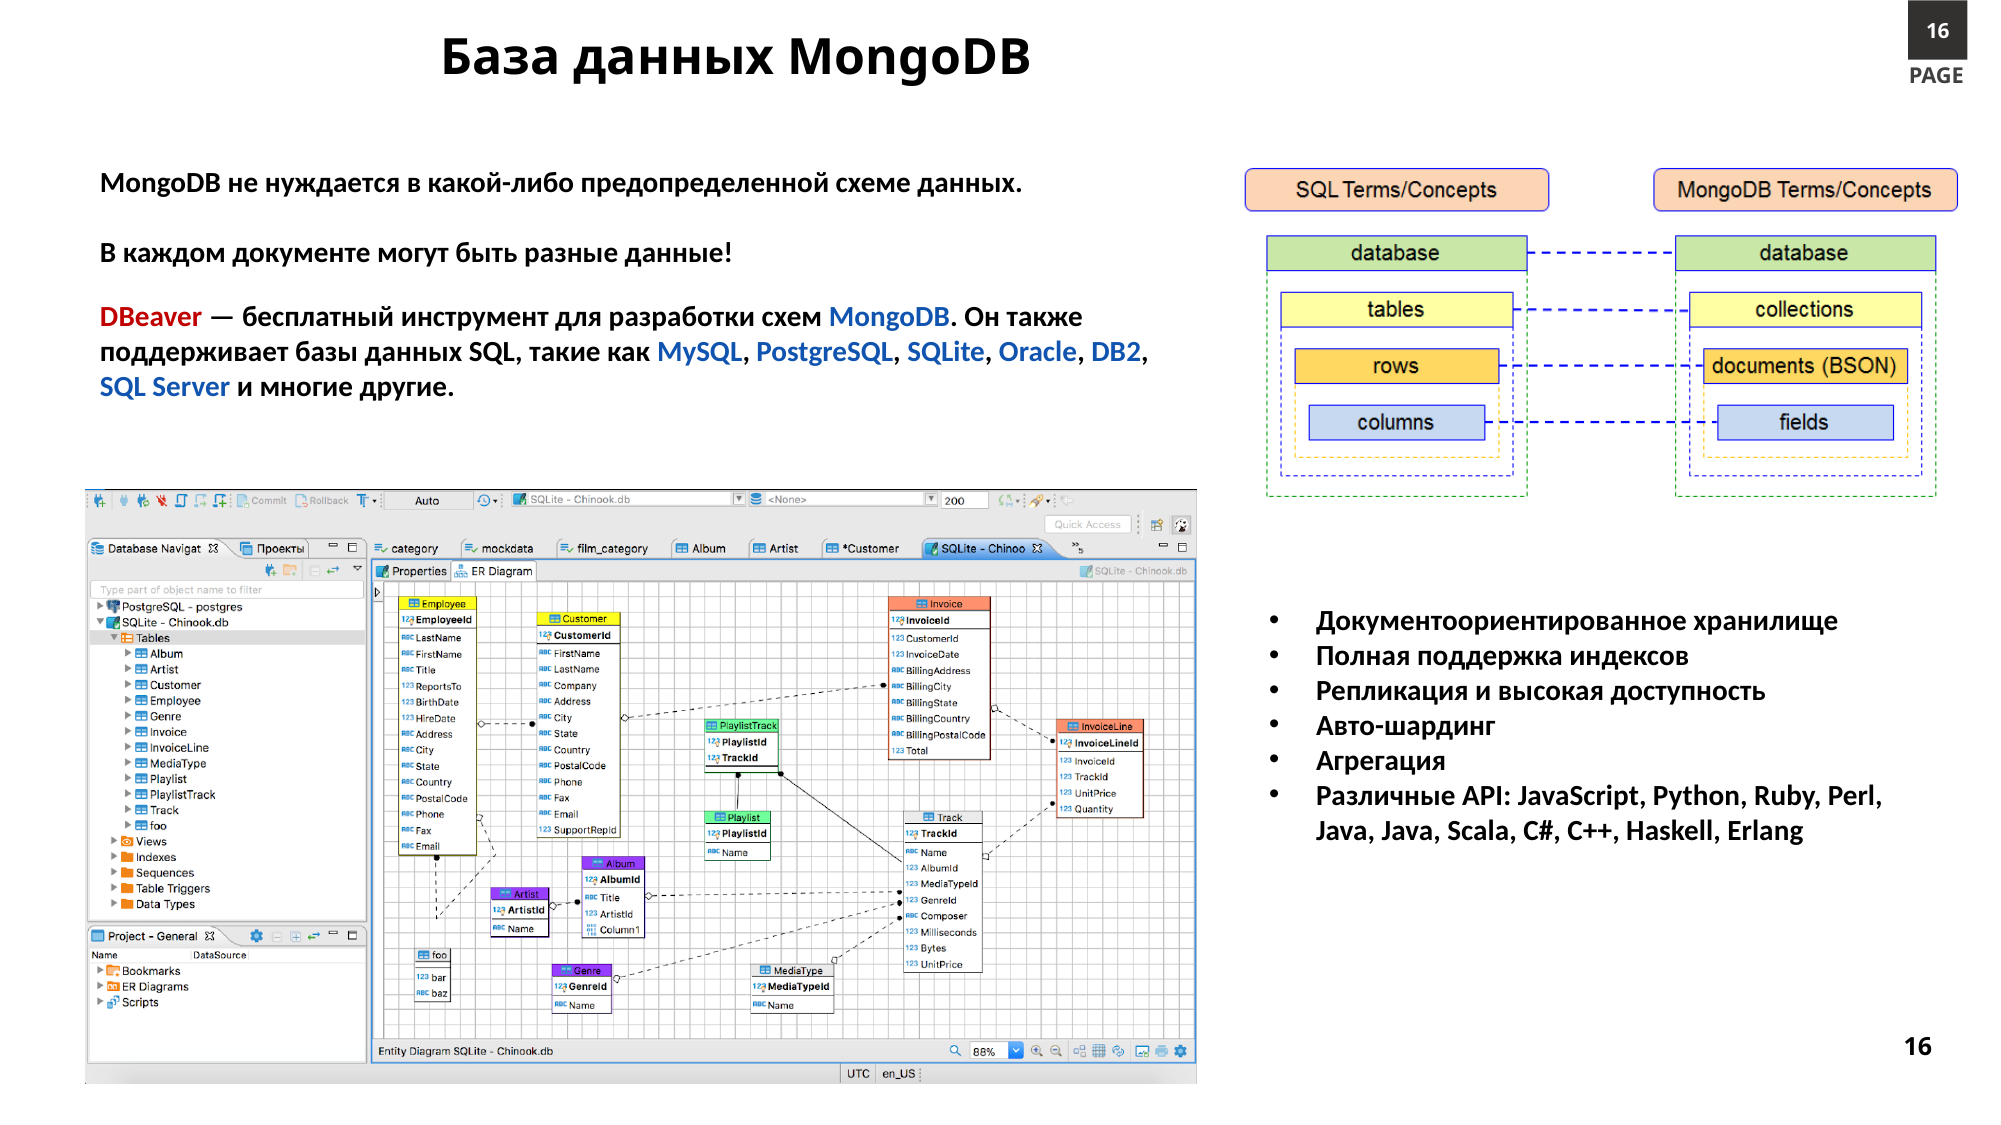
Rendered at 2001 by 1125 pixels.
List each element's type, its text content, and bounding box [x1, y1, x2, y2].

text_box DBeaver — бесплатный инструмент для разработки схем MongoDB. Он также поддерживает базы данных SQL, такие как MySQL, PostgreSQL, SQLite, Oracle, DB2, SQL Server и многие другие. [85, 289, 1211, 410]
picture [1222, 142, 1983, 535]
text_box 16 [1907, 0, 1969, 61]
text_box MongoDB не нуждается в какой-либо предопределенной схеме данных. В каждом документе могут быть разные данные! [85, 155, 1086, 276]
text_box Документоориентированное хранилище Полная поддержка индексов Репликация и высокая доступность Авто-шардинг Агрегация Различные API: JavaScript, Python, Ruby, Perl, Java, Java, Scala, C#, C++, Haskell, Erlang [1254, 594, 1950, 854]
title База данных MongoDB [425, 4, 2000, 112]
text_box PAGE [1894, 54, 1979, 96]
picture [85, 489, 1197, 1084]
text_box 16 [1888, 1018, 1953, 1077]
